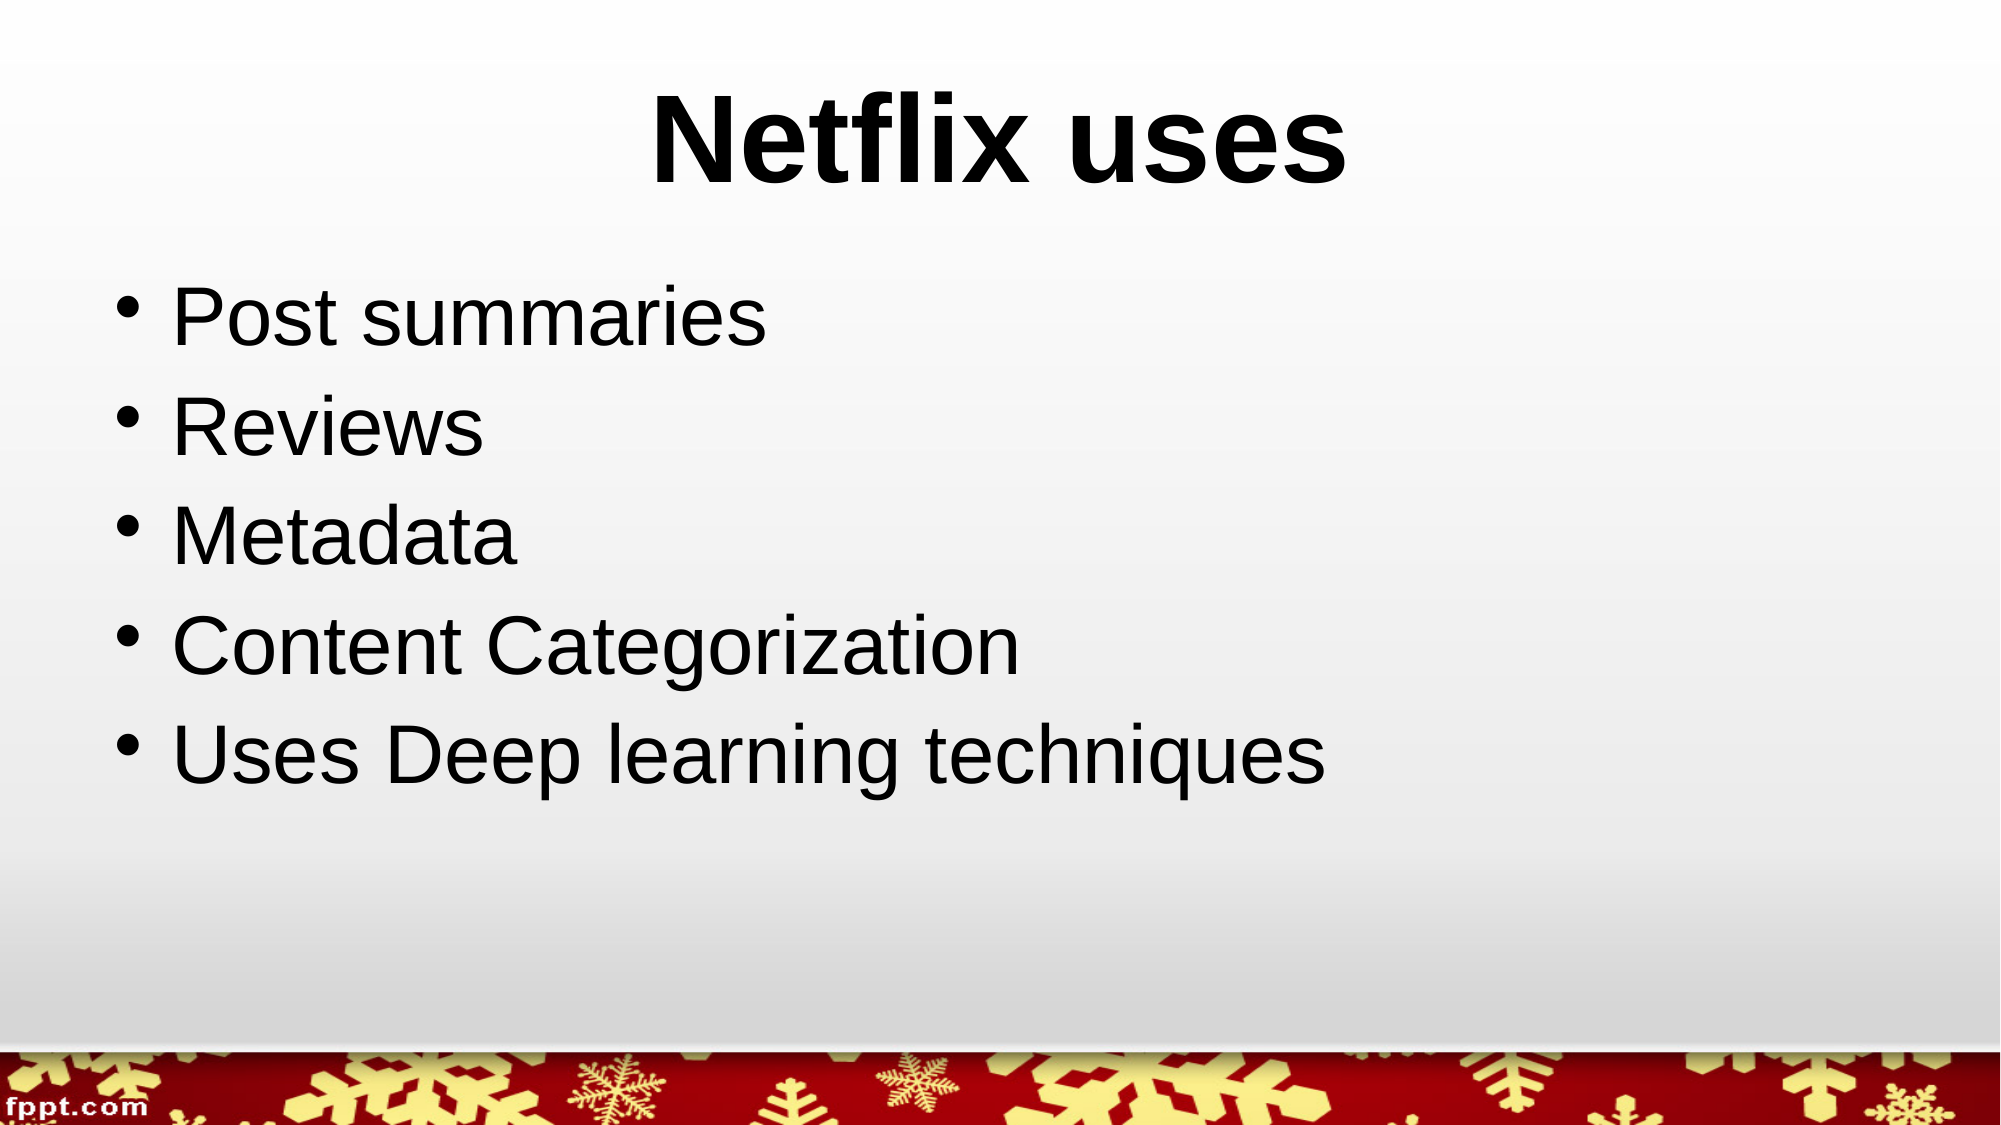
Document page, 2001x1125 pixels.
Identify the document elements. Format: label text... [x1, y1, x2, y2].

picture [0, 0, 2001, 1125]
list Post summaries Reviews Metadata Content Categorization Uses Deep learning techniques [99, 262, 1900, 1005]
title Netflix uses [99, 45, 1900, 233]
